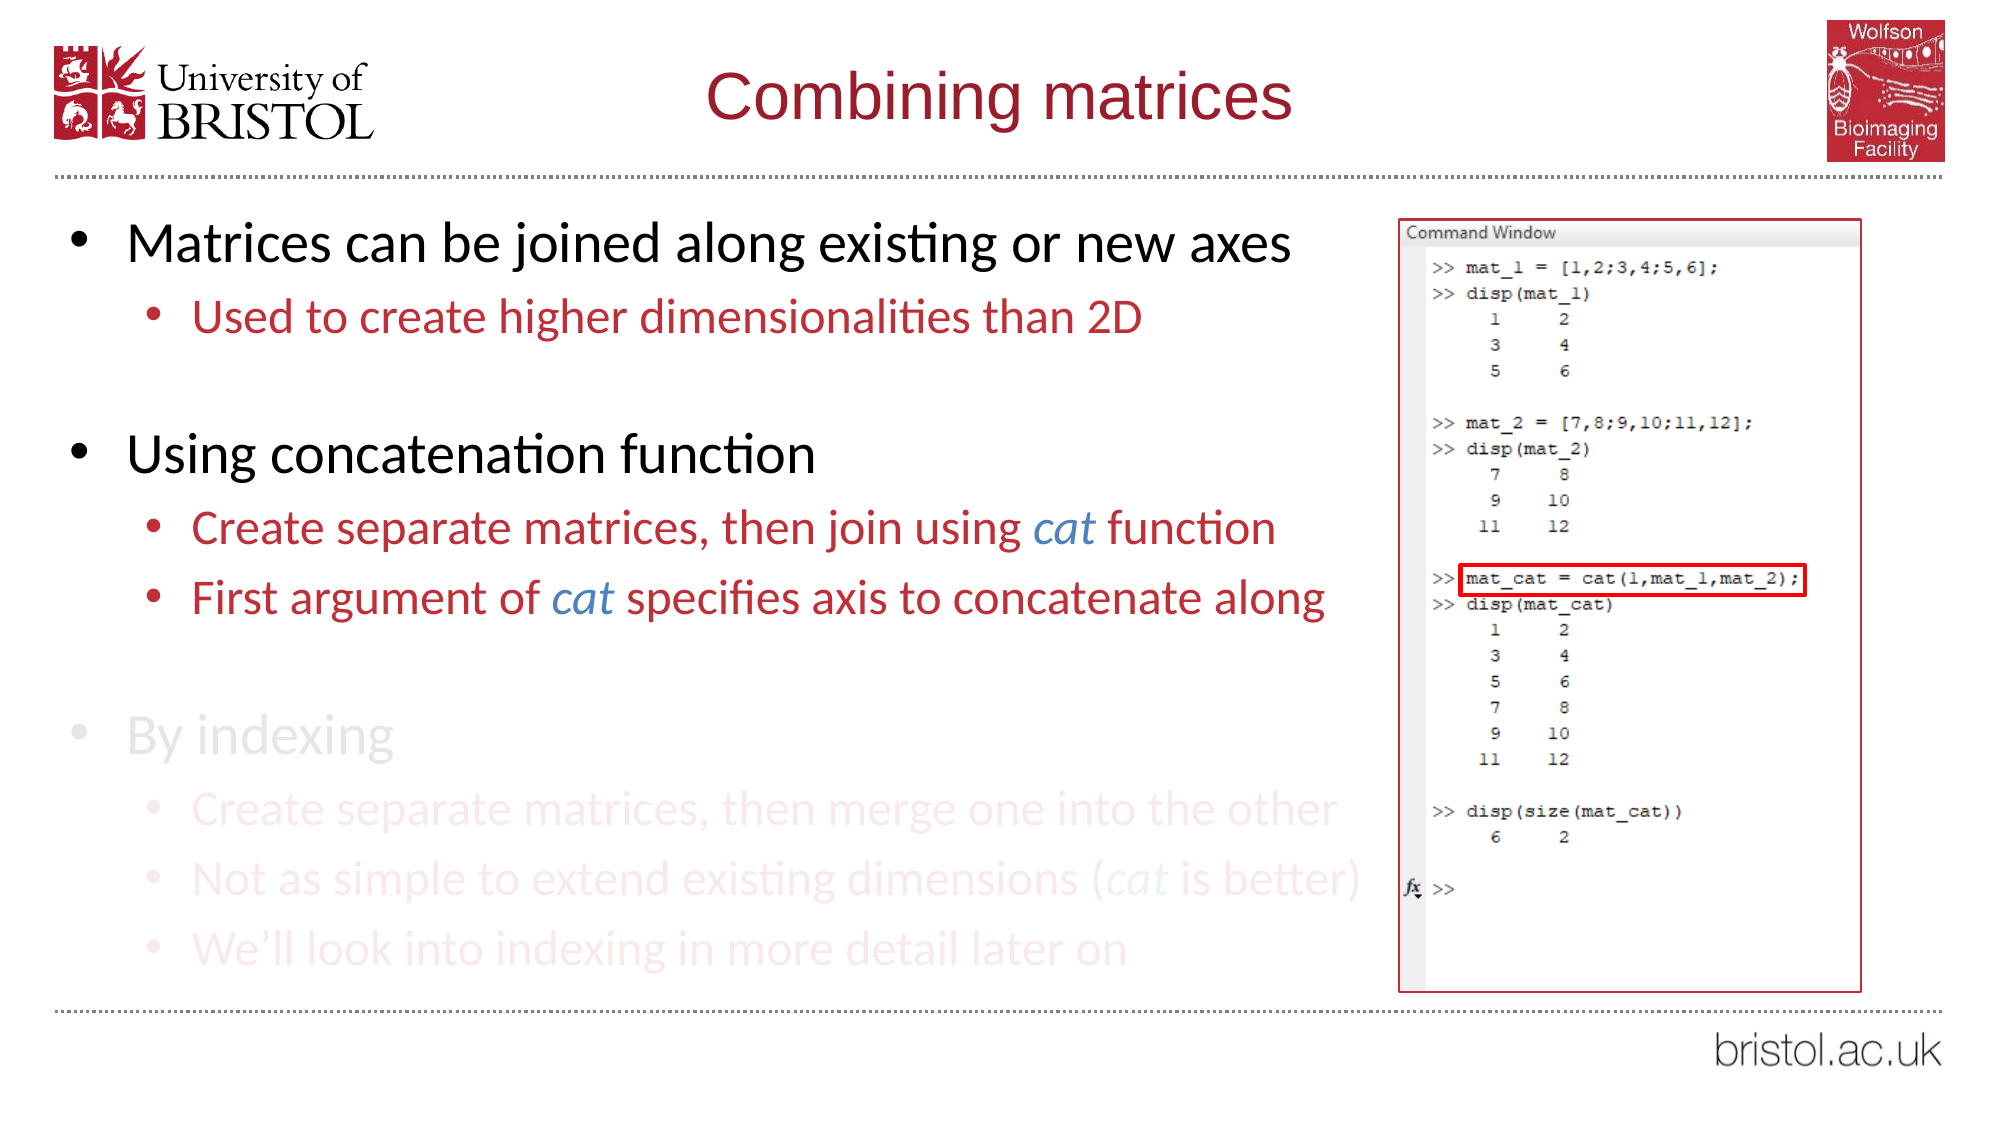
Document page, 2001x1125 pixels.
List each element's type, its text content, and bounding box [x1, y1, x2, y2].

picture [1827, 20, 1945, 162]
picture [1399, 220, 1861, 992]
picture [54, 46, 374, 140]
title Combining matrices [396, 41, 1604, 140]
text_box [53, 631, 1947, 1007]
picture [1700, 1023, 1945, 1080]
list Matrices can be joined along existing or new axes Used to create higher dimensionalities than 2D Using concatenation function Create separate matrices, then join using cat function First argument of cat specifies axis to concatenate along By indexing Create separate matrices, then merge one into the other Not as simple to extend existing dimensions (cat is better) We’ll look into indexing in more detail later on [55, 196, 1945, 631]
